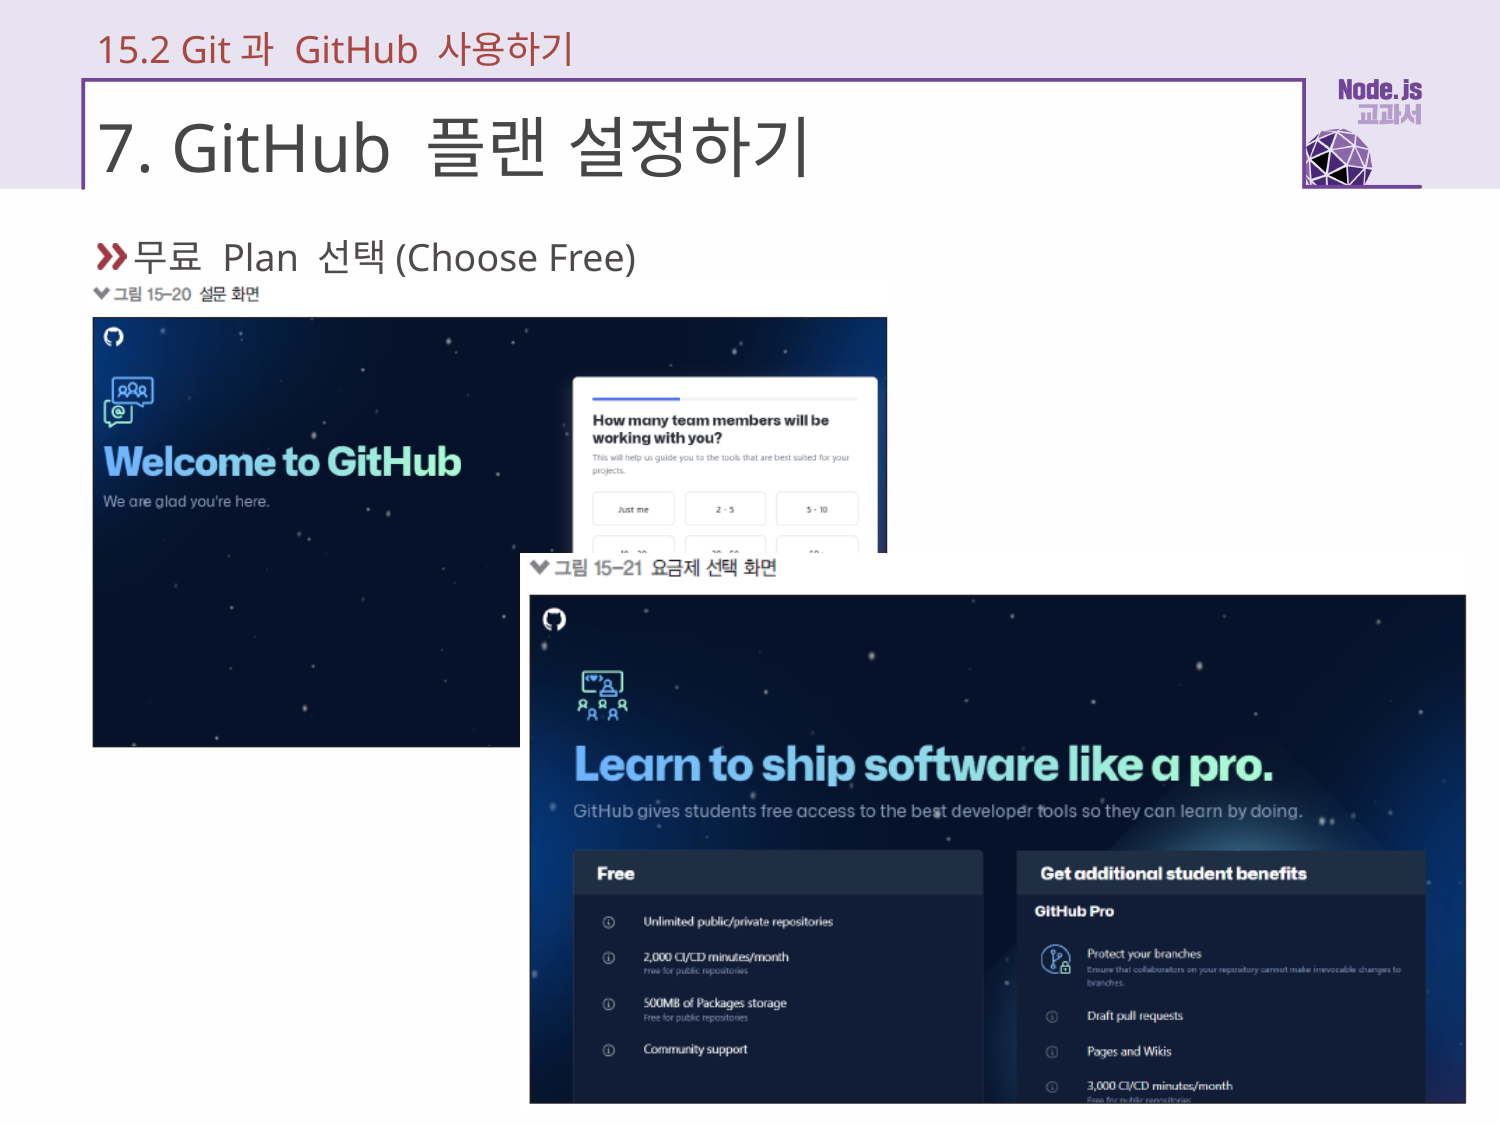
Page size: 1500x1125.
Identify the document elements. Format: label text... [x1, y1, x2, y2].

title 7. GitHub 플랜 설정하기 [82, 61, 1413, 193]
list 무료 Plan 선택(Choose Free) [81, 222, 1412, 1037]
picture [0, 0, 1500, 1125]
text_box 15.2 Git과 GitHub 사용하기 [81, 14, 807, 62]
